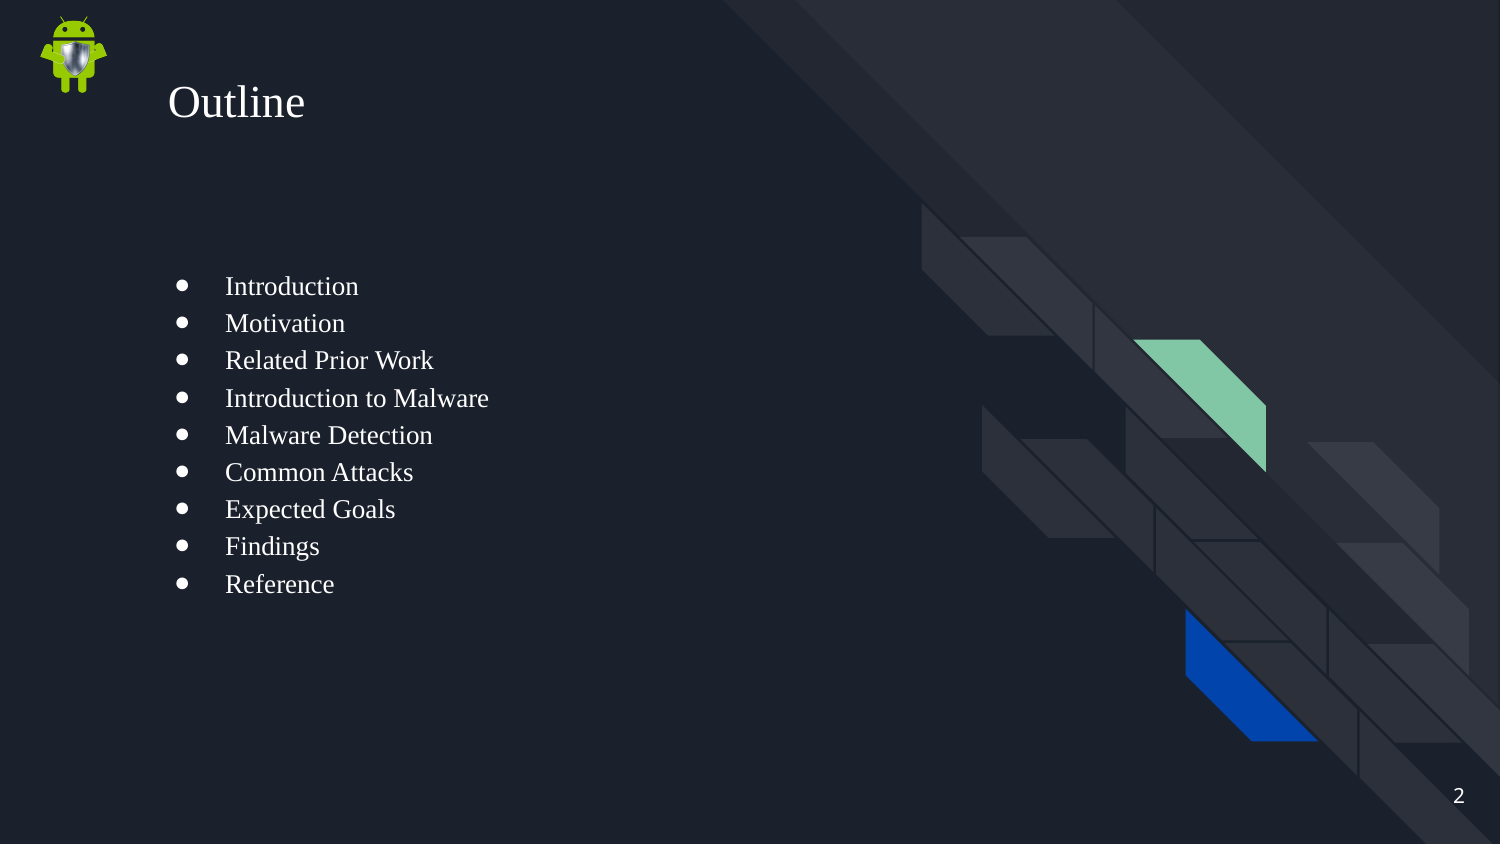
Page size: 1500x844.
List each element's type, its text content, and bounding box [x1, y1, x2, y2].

picture [40, 16, 107, 93]
slide_number ‹#› [1389, 764, 1480, 830]
text_box Outline [152, 56, 646, 142]
title Introduction Motivation Related Prior Work Introduction to Malware Malware Detection Common Attacks Expected Goals Findings Reference [135, 142, 888, 720]
